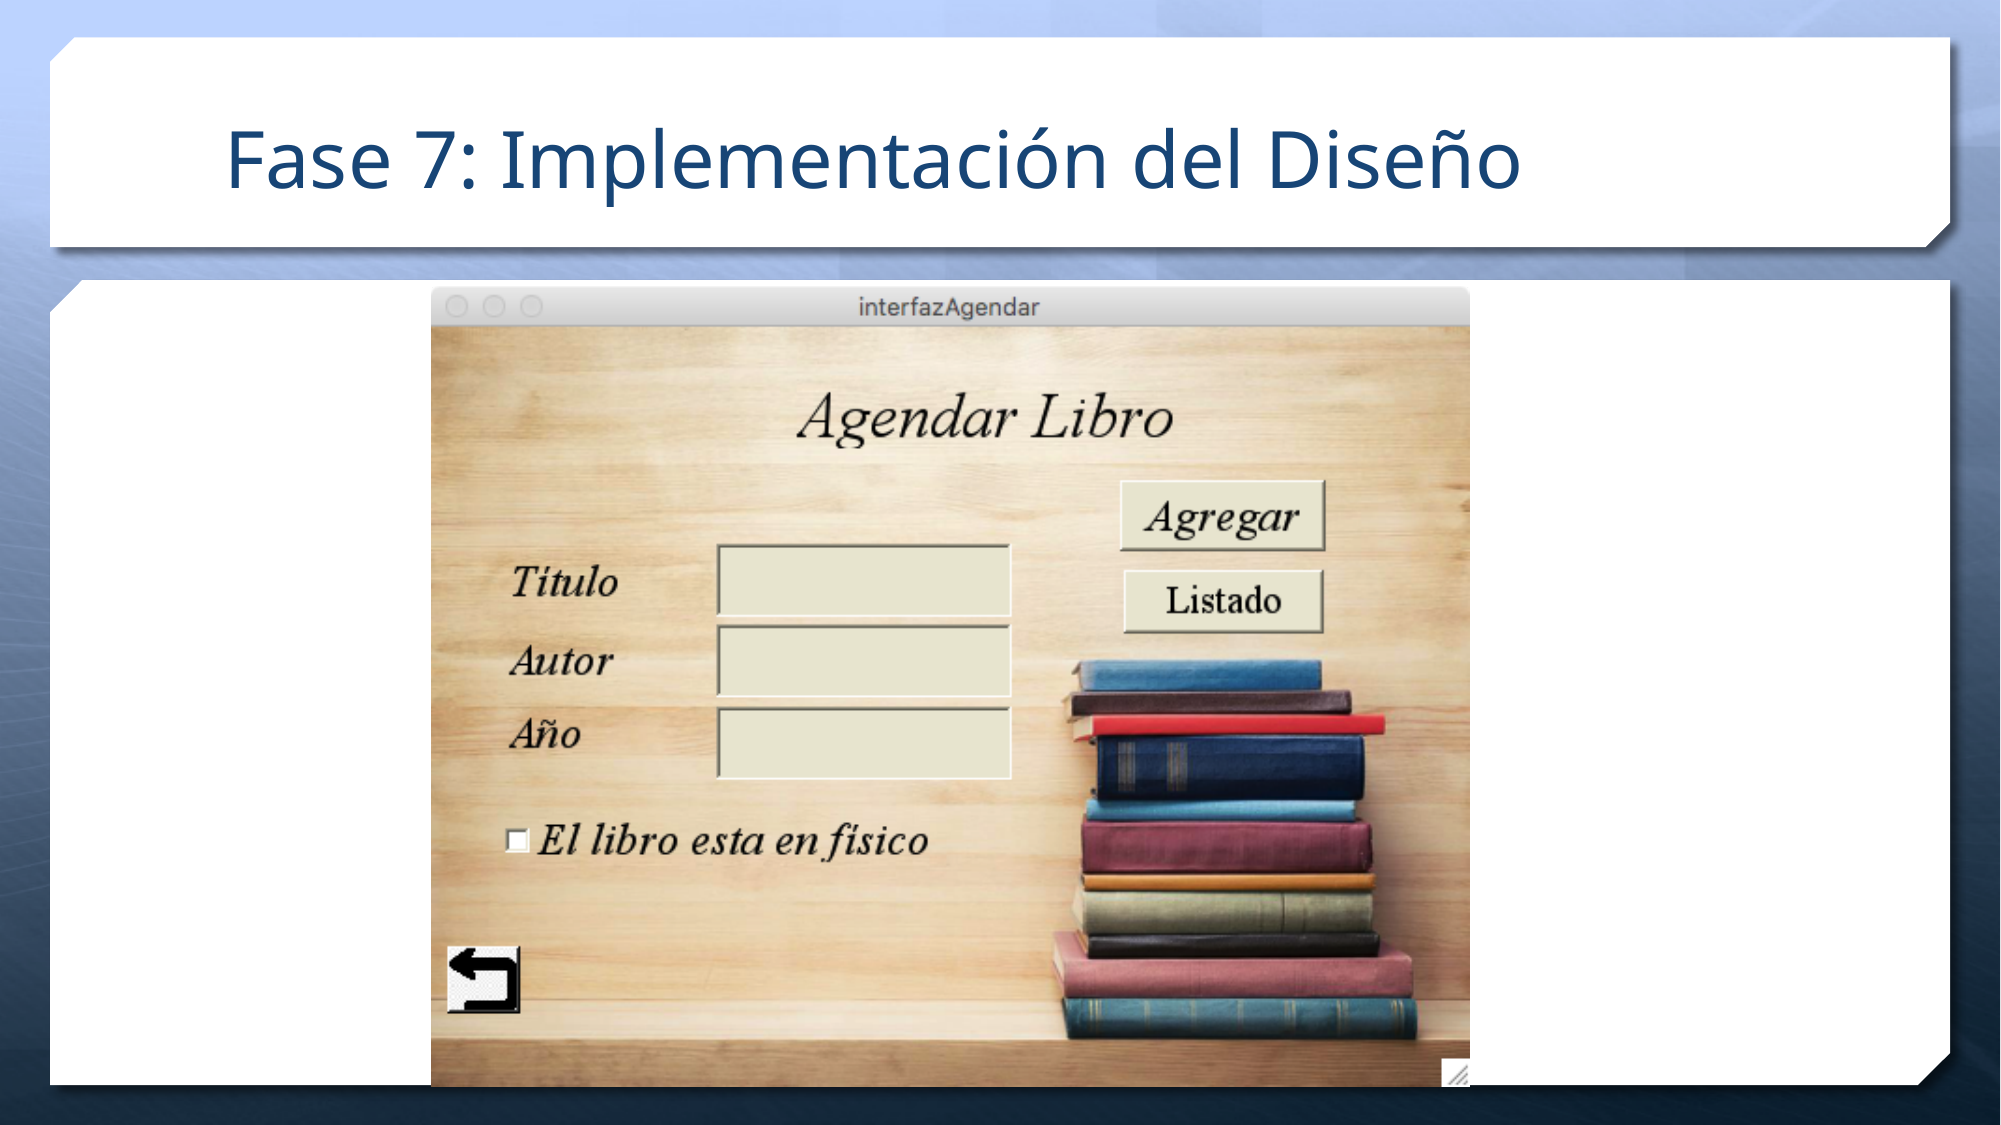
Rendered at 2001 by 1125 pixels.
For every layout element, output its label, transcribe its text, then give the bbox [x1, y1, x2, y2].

picture [430, 286, 1471, 1087]
title Fase 7: Implementación del Diseño [209, 77, 1816, 213]
